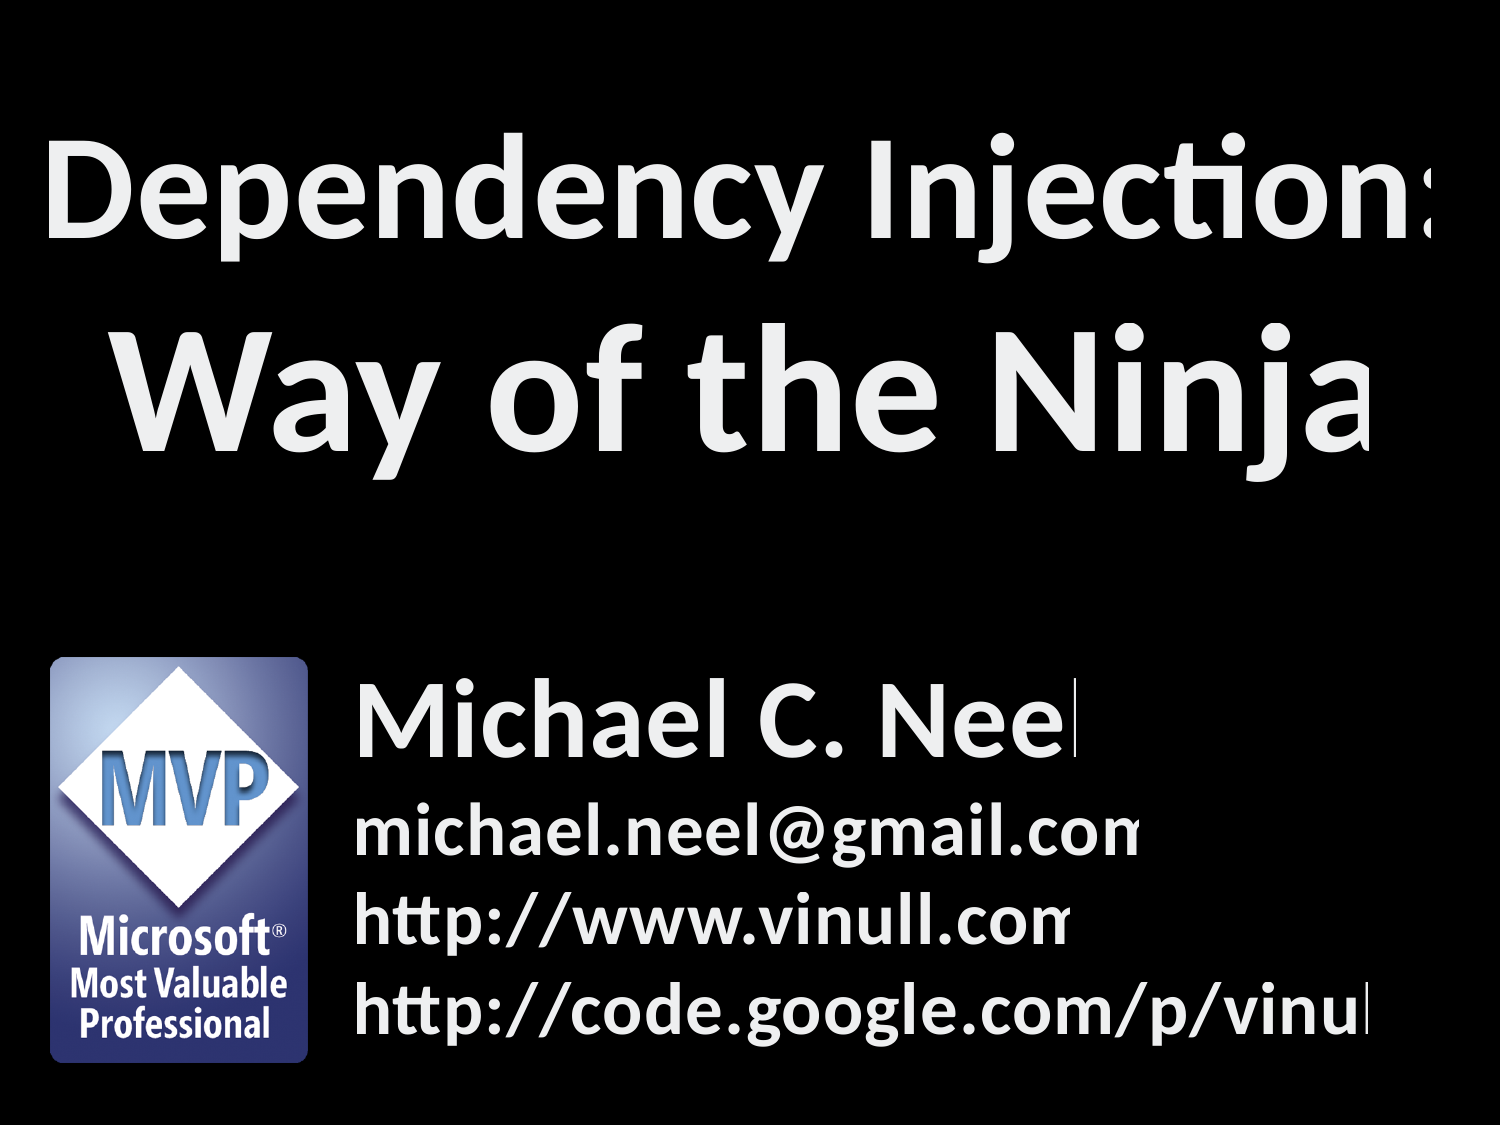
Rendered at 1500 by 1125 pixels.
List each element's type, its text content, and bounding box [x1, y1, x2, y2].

text_box Dependency Injection: Way of the Ninja [0, 80, 1500, 496]
text_box Michael C. Neel michael.neel@gmail.com http://www.vinull.com http://code.google.com/p/vinull [337, 637, 1500, 1058]
picture [49, 657, 309, 1063]
